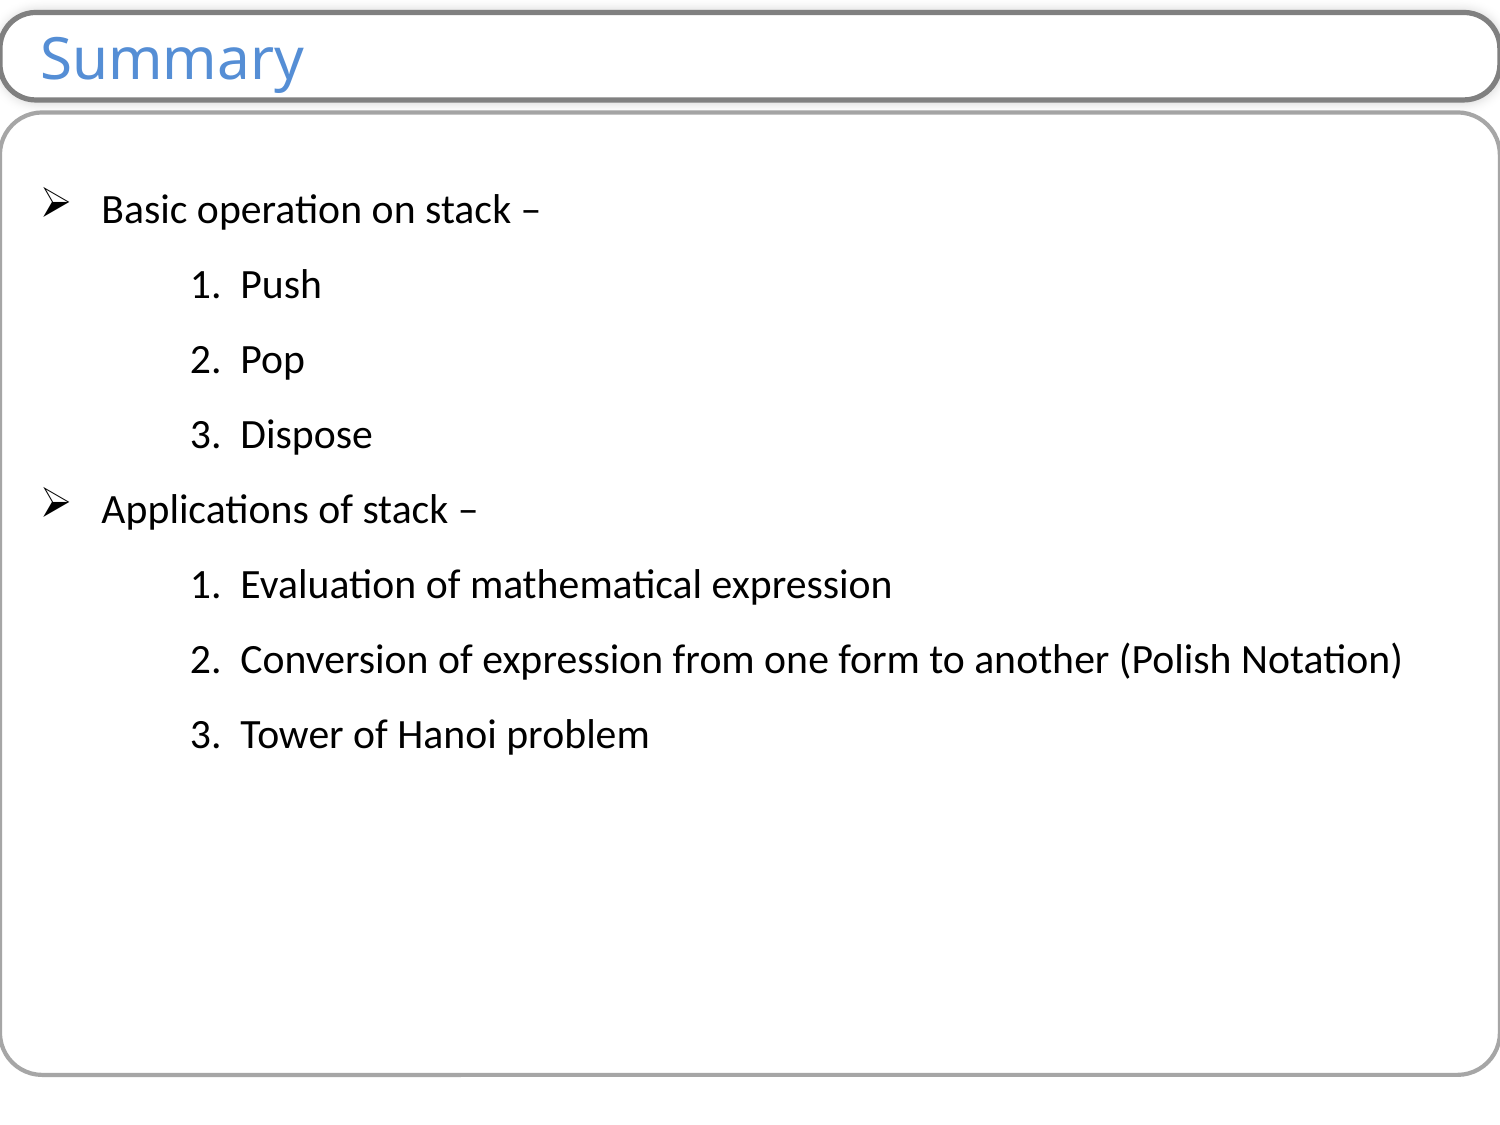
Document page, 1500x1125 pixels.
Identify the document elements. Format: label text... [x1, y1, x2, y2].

text_box [0, 111, 1500, 1078]
text_box Basic operation on stack – 1. Push 2. Pop 3. Dispose Applications of stack – 1. Evaluation of mathematical expression 2. Conversion of expression from one form to another (Polish Notation) 3. Tower of Hanoi problem [24, 149, 1475, 833]
text_box Summary [0, 10, 1500, 103]
